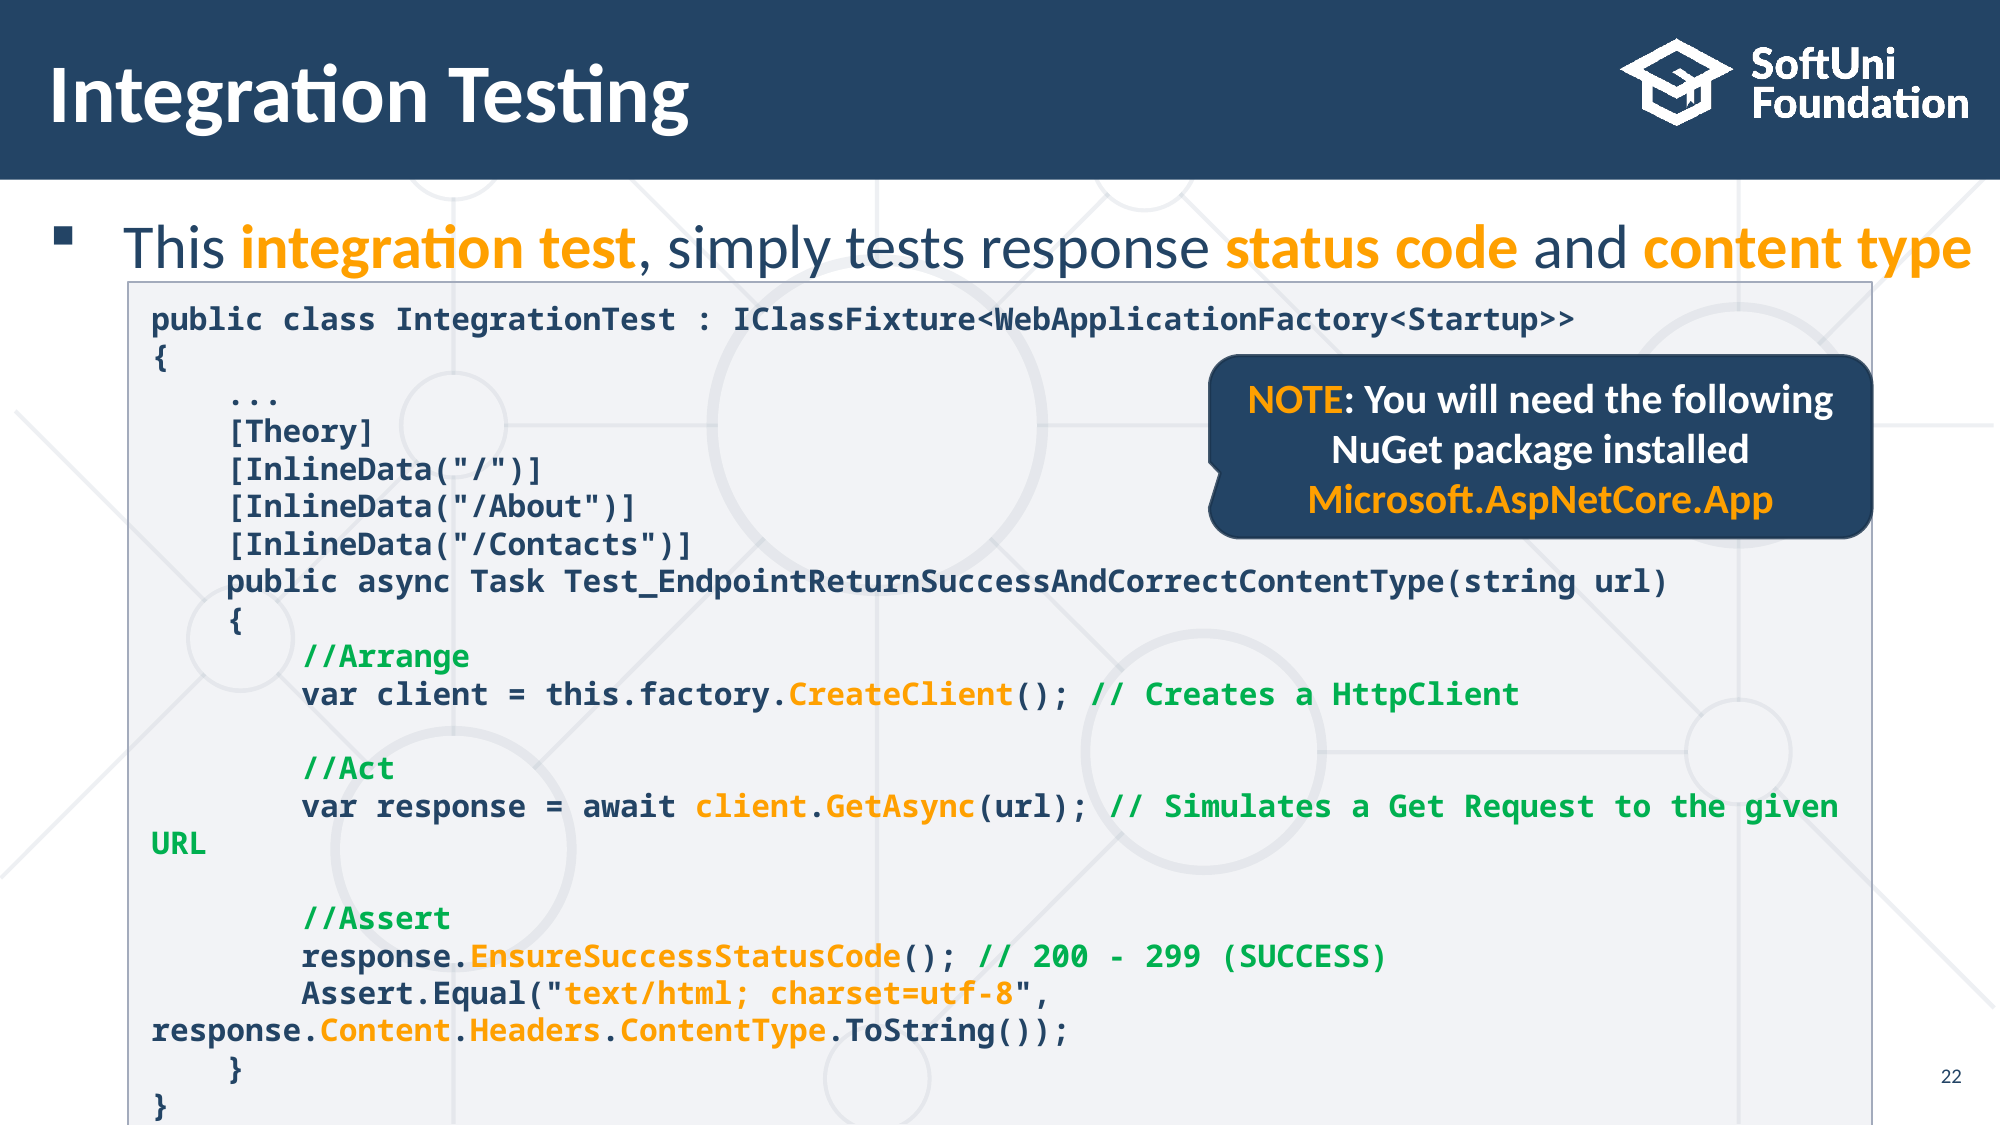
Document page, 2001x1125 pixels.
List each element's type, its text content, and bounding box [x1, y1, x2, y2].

slide_number 22 [1897, 1049, 1968, 1101]
text_box NOTE: You will need the following NuGet package installed Microsoft.AspNetCore.App [1207, 353, 1875, 541]
list This integration test, simply tests response status code and content type [31, 196, 2000, 1050]
picture [1619, 38, 1968, 126]
text_box public class IntegrationTest : IClassFixture<WebApplicationFactory<Startup>> { ... [Theory] [InlineData("/")] [InlineData("/About")] [InlineData("/Contacts")] public async Task Test_EndpointReturnSuccessAndCorrectContentType(string url) { //Arrange var client = this.factory.CreateClient(); // Creates a HttpClient //Act var response = await client.GetAsync(url); // Simulates a Get Request to the given URL //Assert response.EnsureSuccessStatusCode(); // 200 - 299 (SUCCESS) Assert.Equal("text/html; charset=utf-8", response.Content.Headers.ContentType.ToString()); } } [127, 281, 1872, 1125]
title Integration Testing [31, 16, 1591, 162]
